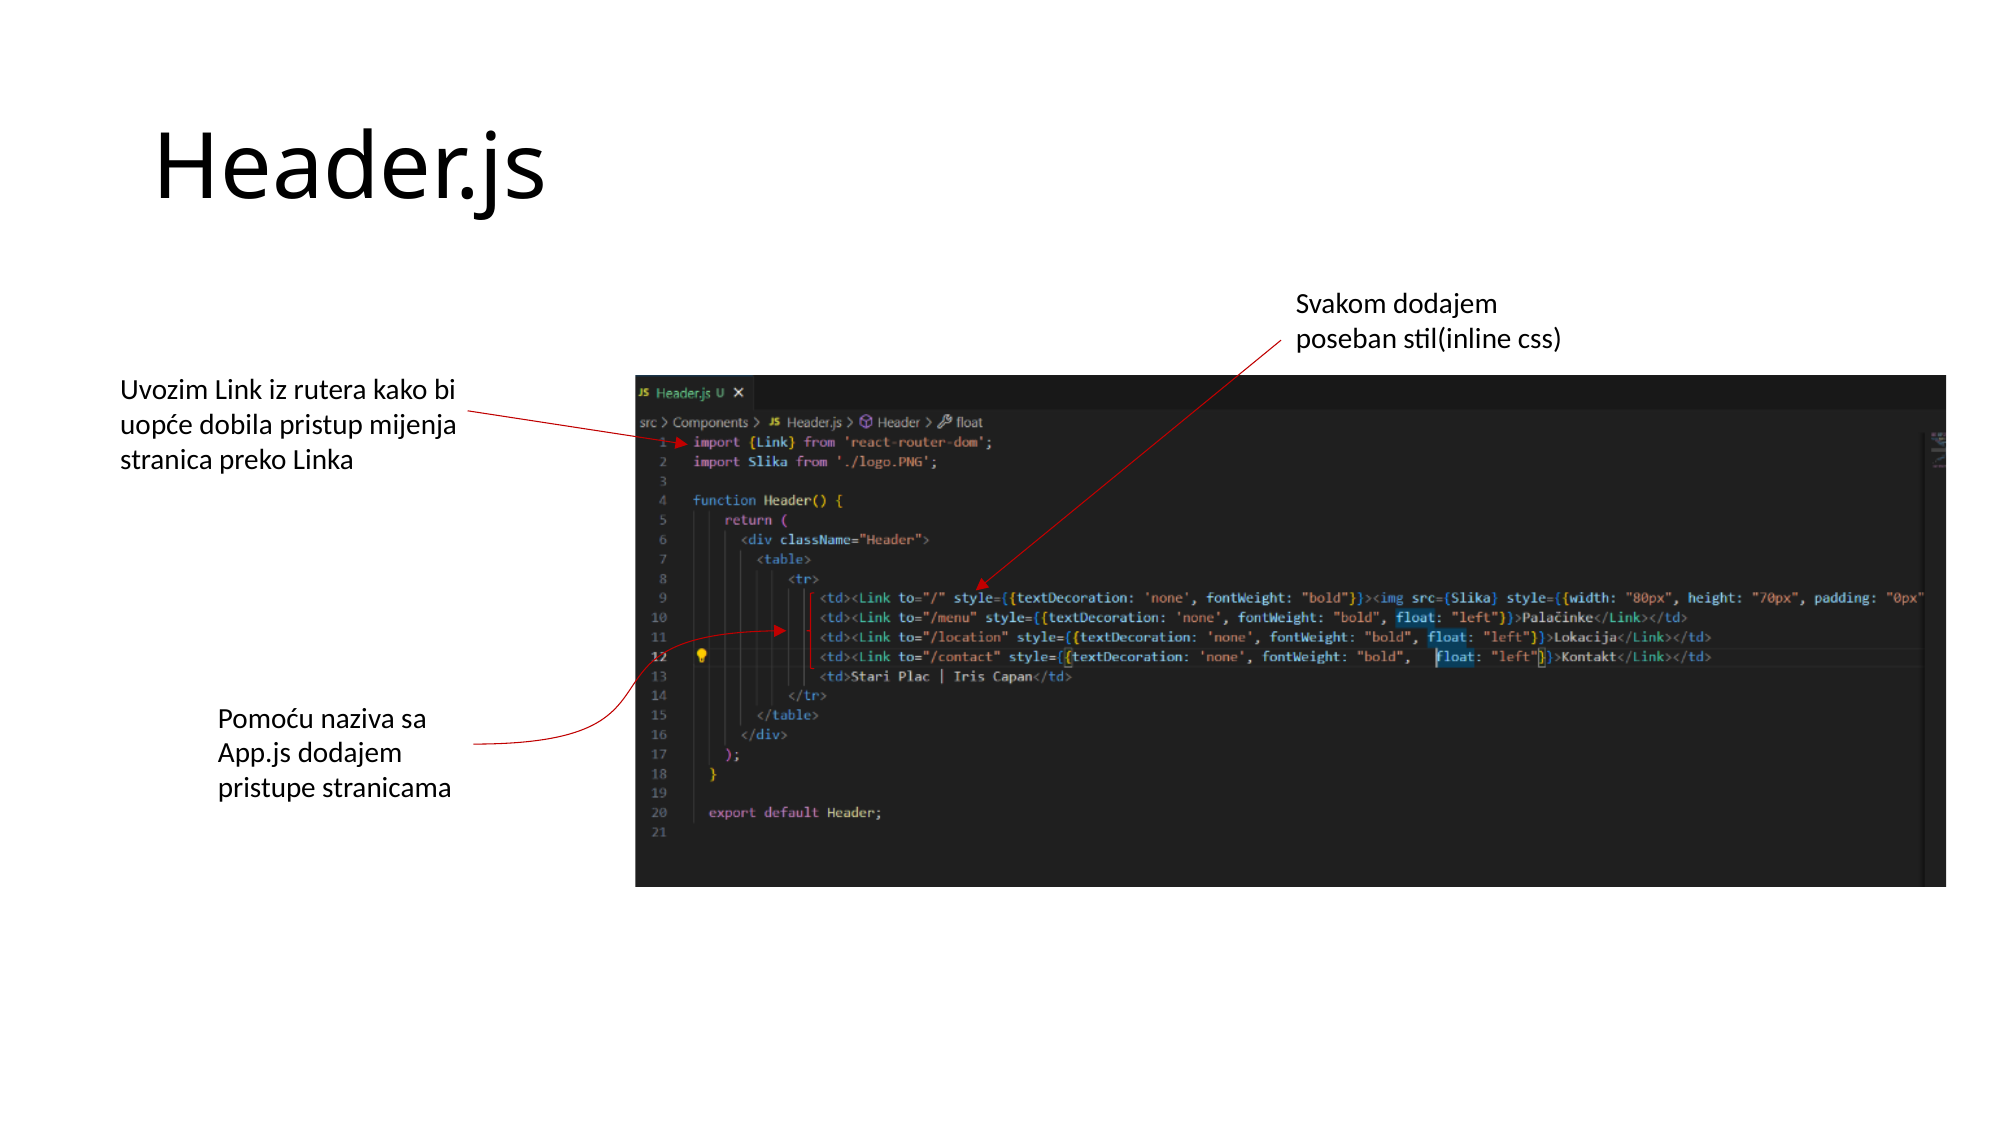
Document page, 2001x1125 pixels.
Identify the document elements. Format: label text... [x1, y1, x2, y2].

title Header.js [137, 59, 1863, 278]
text_box Pomoću naziva sa App.js dodajem pristupe stranicama [203, 691, 475, 812]
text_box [467, 410, 688, 445]
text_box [975, 340, 1281, 591]
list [635, 374, 1947, 887]
text_box Svakom dodajem poseban stil(inline css) [1281, 277, 1580, 362]
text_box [473, 630, 787, 745]
text_box Uvozim Link iz rutera kako bi uopće dobila pristup mijenja stranica preko Linka [105, 363, 500, 483]
